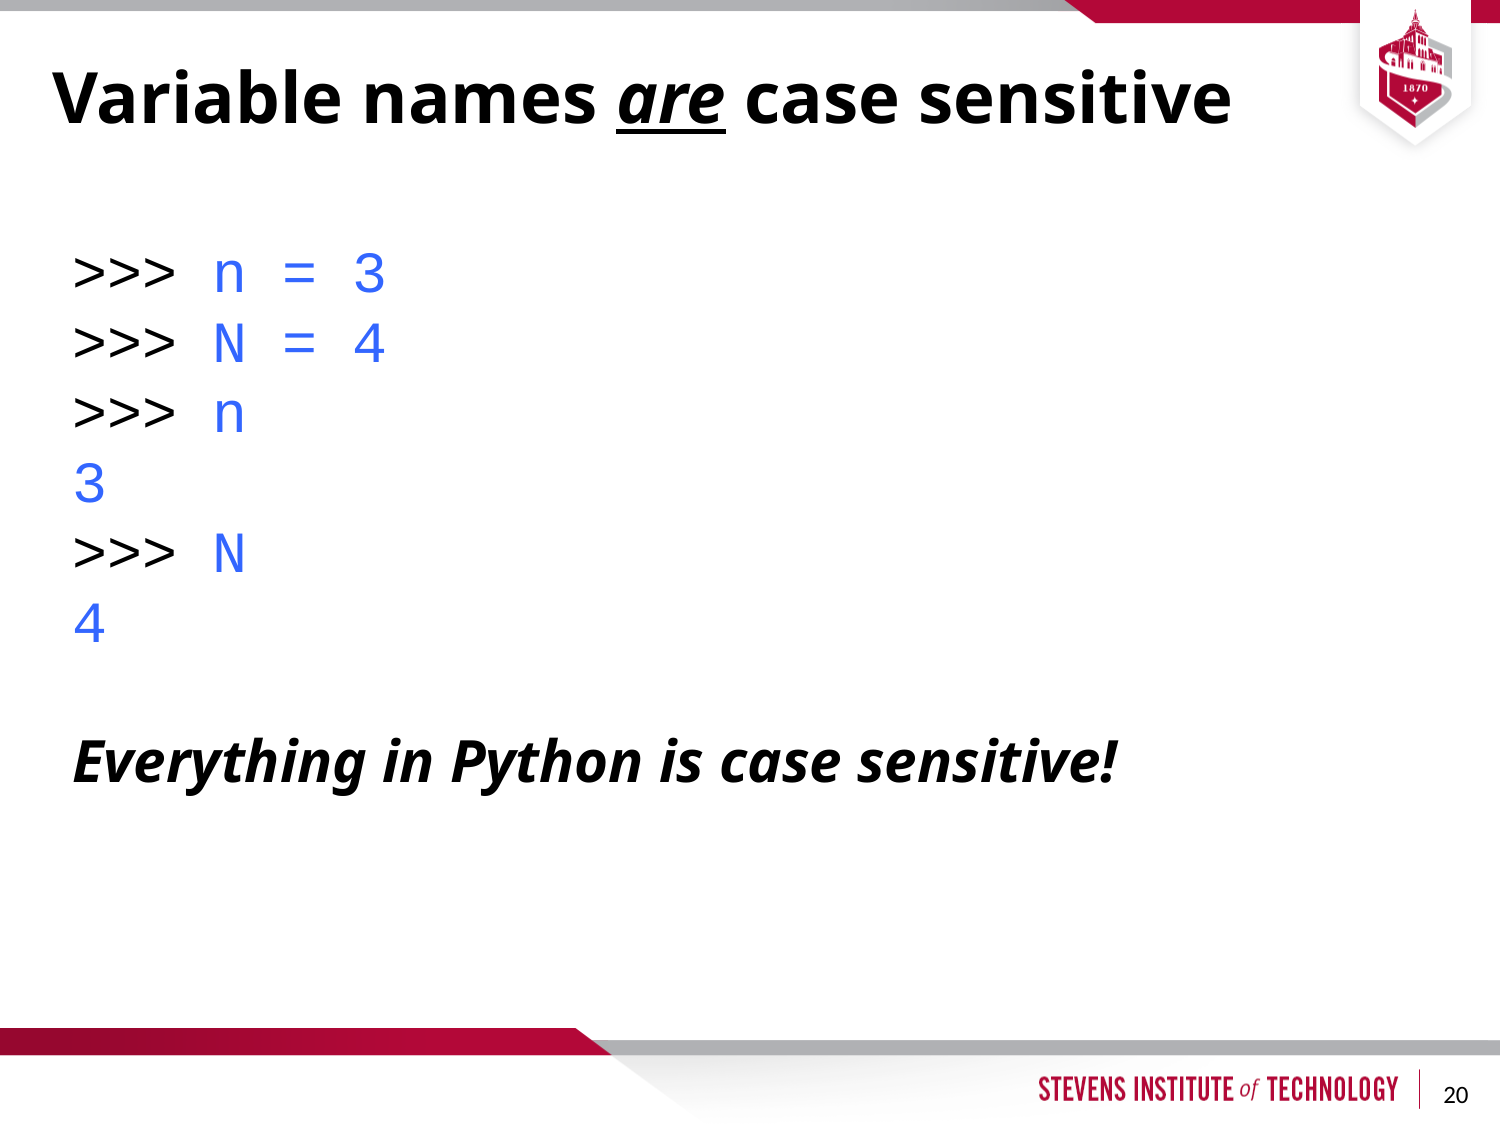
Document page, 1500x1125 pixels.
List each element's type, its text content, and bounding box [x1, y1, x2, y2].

list >>> n = 3 >>> N = 4 >>> n 3 >>> N 4 Everything in Python is case sensitive! [57, 227, 1500, 968]
picture [0, 1028, 1500, 1125]
slide_number 20 [1428, 1071, 1490, 1108]
picture [0, 0, 1500, 160]
title Variable names are case sensitive [37, 45, 1338, 150]
